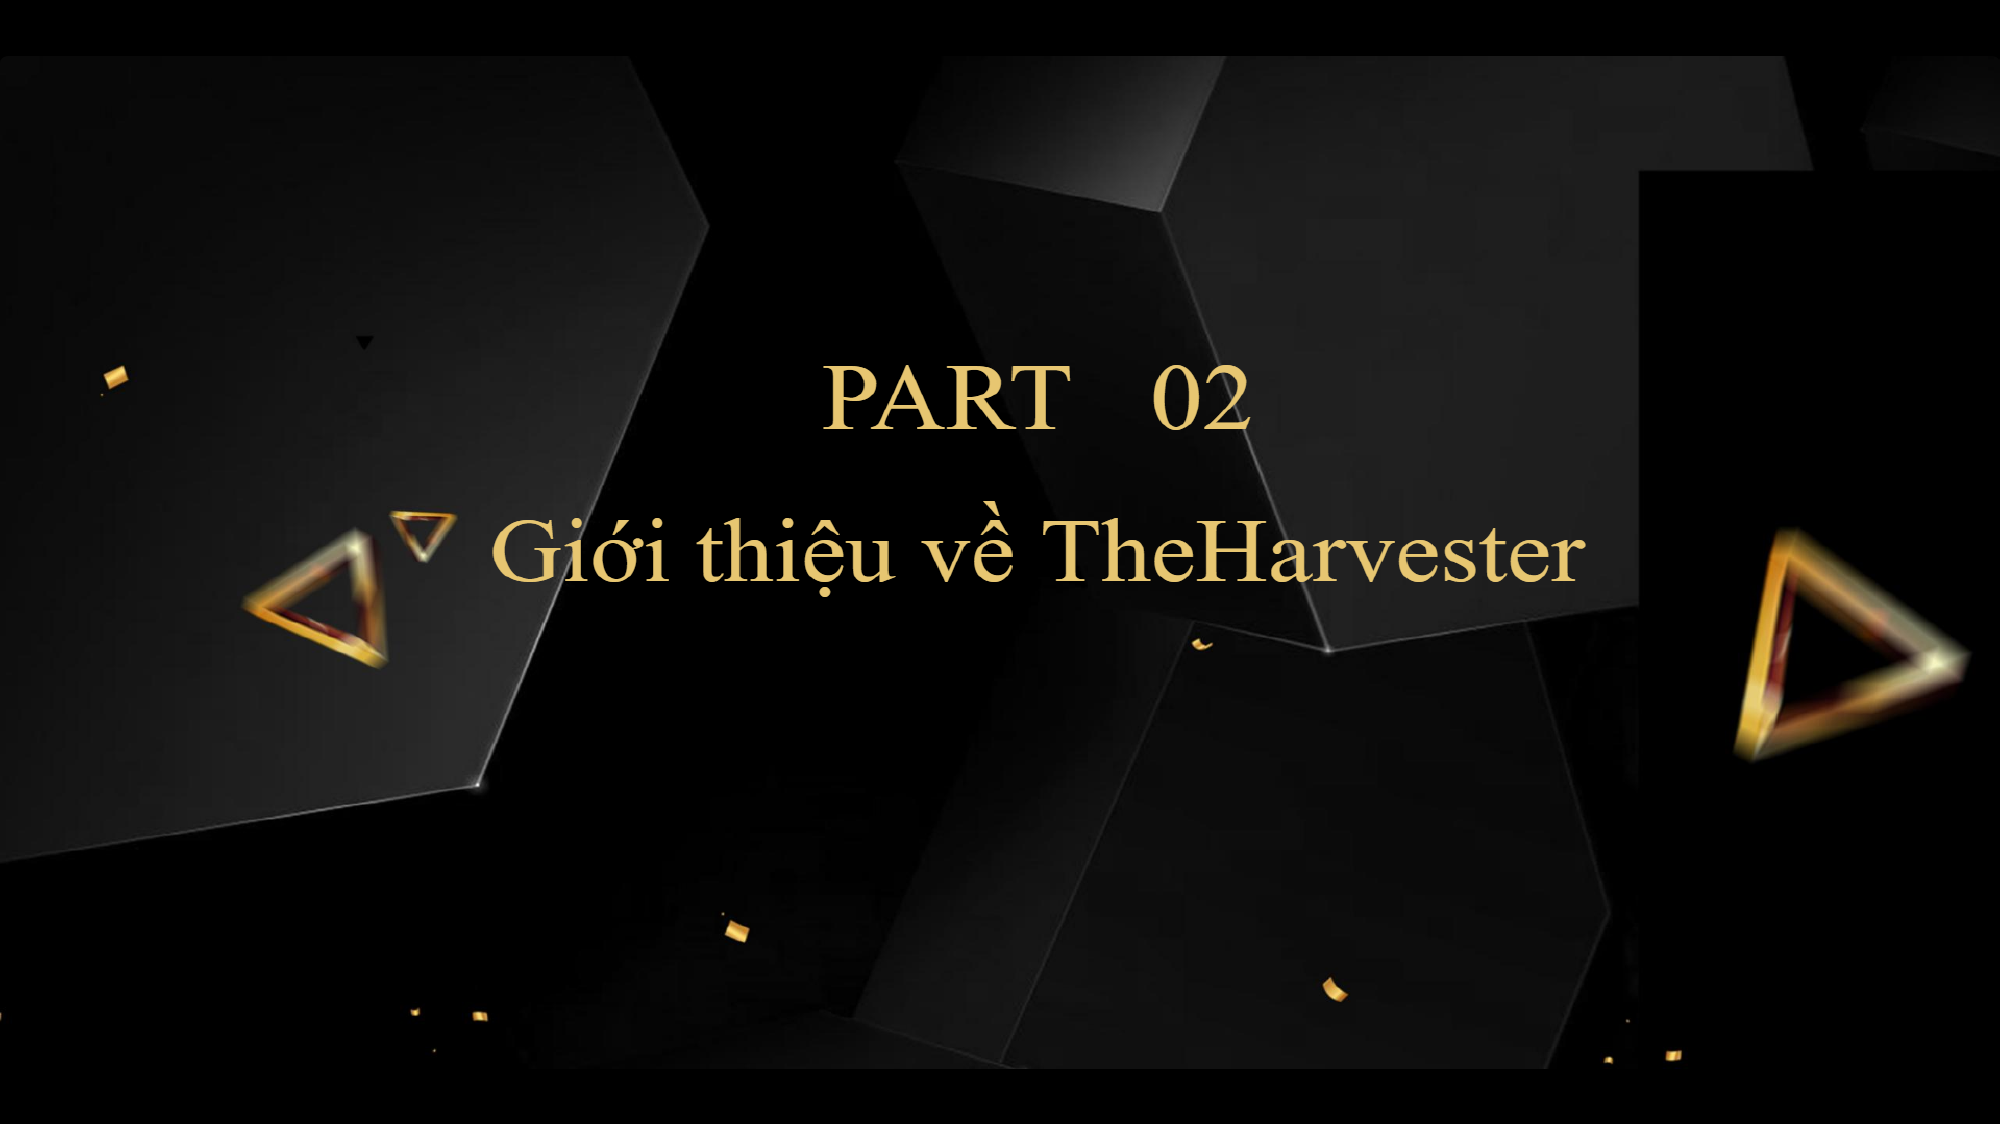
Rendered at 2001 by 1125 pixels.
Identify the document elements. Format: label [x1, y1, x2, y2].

list [0, 0, 2000, 1124]
